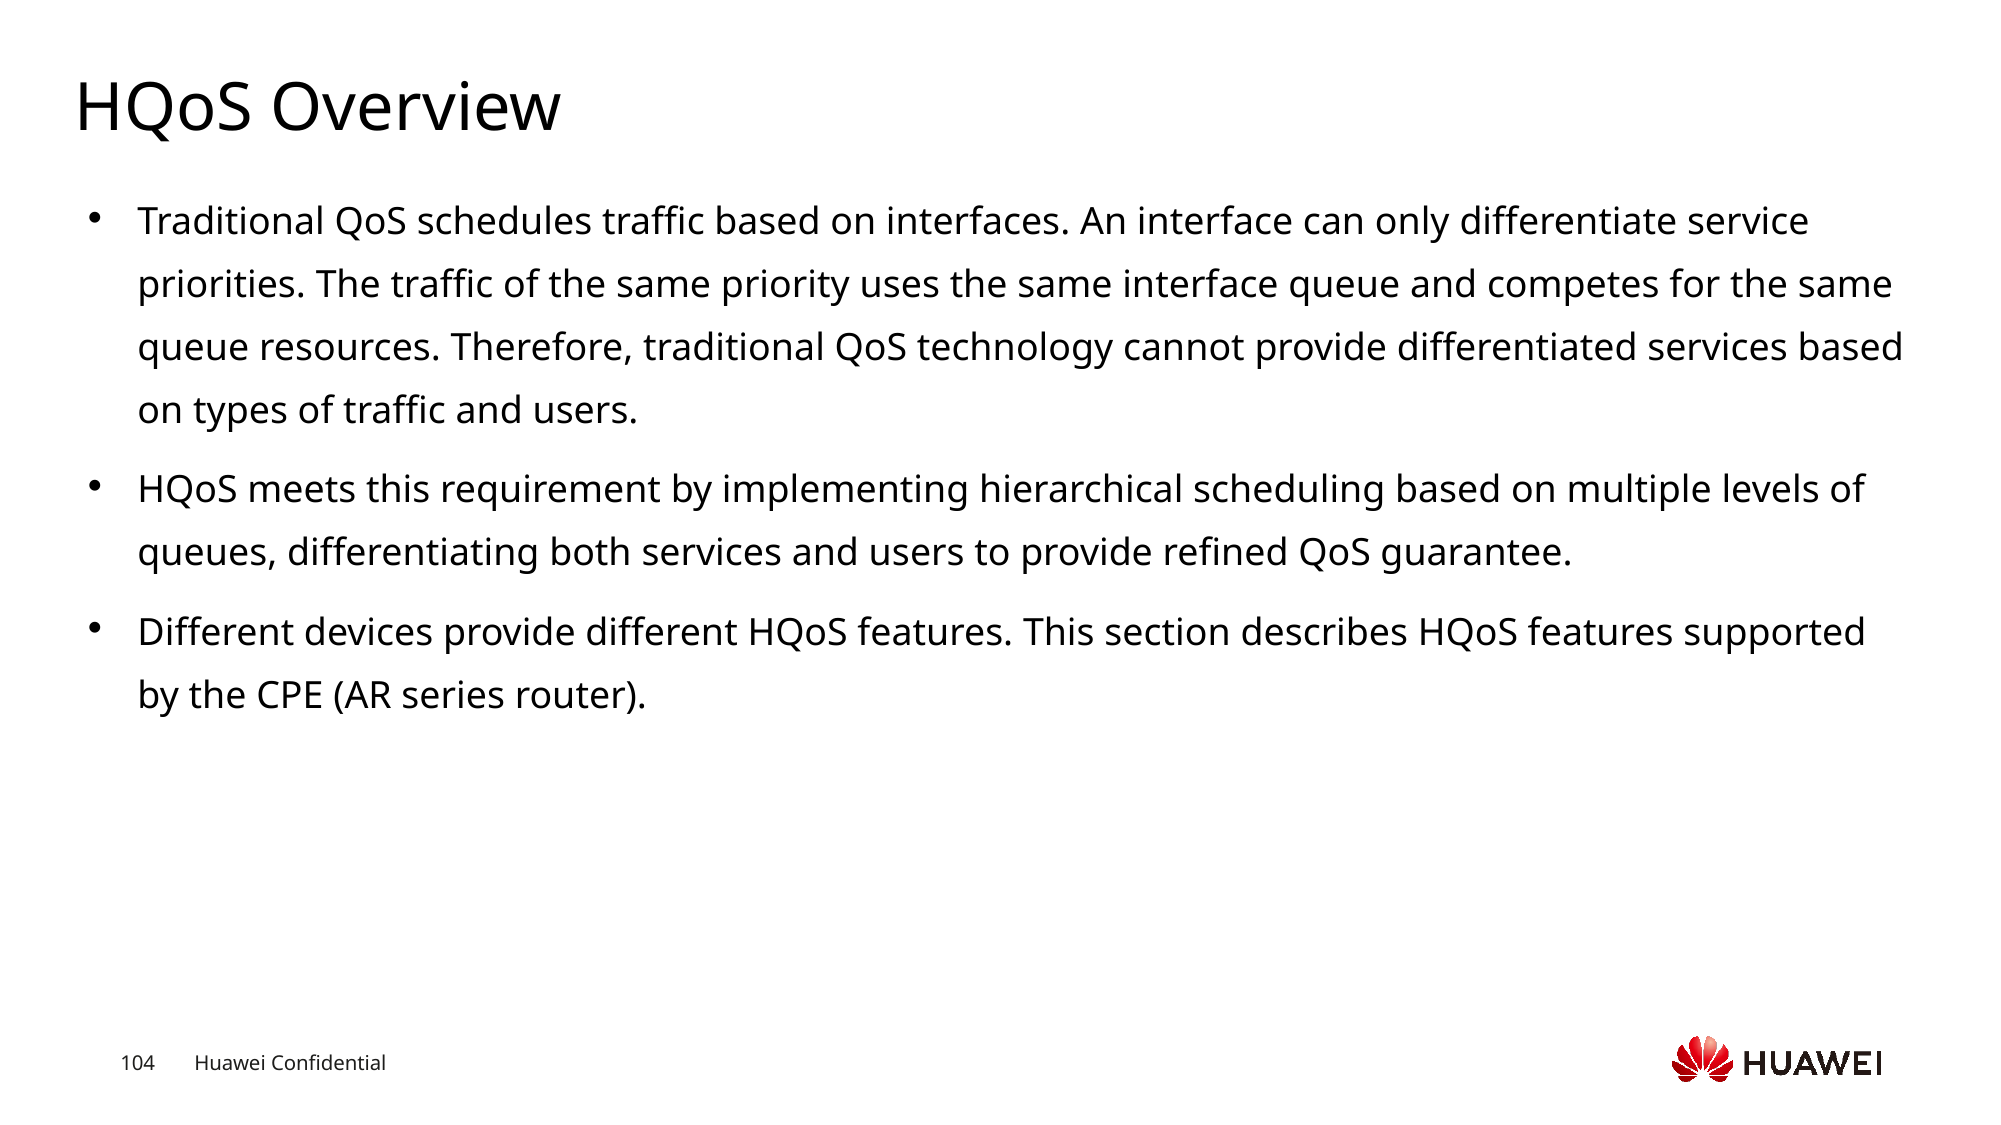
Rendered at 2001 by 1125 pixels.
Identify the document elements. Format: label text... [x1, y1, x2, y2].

picture [1672, 1036, 1881, 1082]
title HQoS Overview [74, 73, 1928, 155]
list Traditional QoS schedules traffic based on interfaces. An interface can only differentiate service priorities. The traffic of the same priority uses the same interface queue and competes for the same queue resources. Therefore, traditional QoS technology cannot provide differentiated services based on types of traffic and users. HQoS meets this requirement by implementing hierarchical scheduling based on multiple levels of queues, differentiating both services and users to provide refined QoS guarantee. Different devices provide different HQoS features. This section describes HQoS features supported by the CPE (AR series router). [74, 172, 1928, 973]
